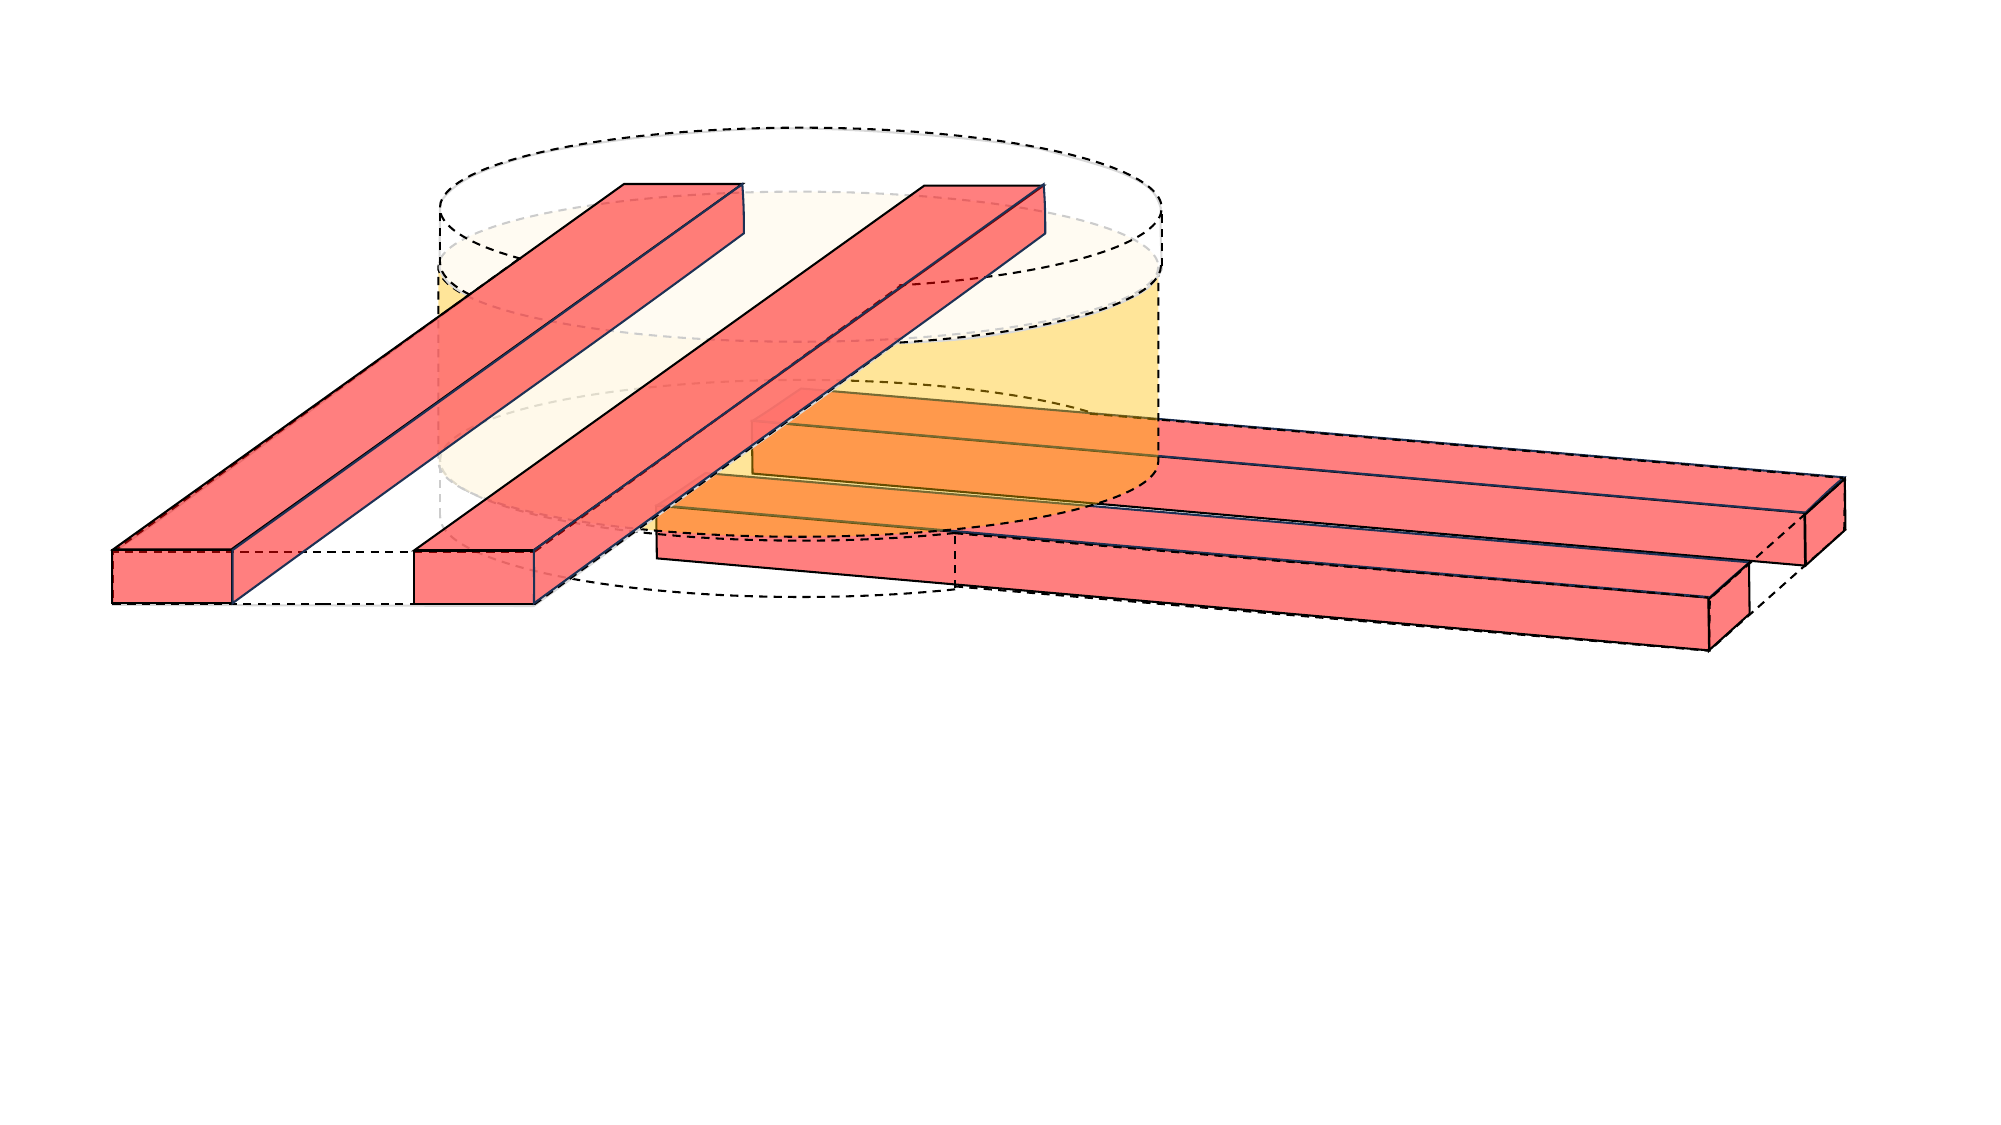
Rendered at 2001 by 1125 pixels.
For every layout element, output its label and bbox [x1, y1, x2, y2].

text_box [111, 183, 1046, 604]
text_box [113, 127, 1162, 605]
text_box [439, 379, 1885, 651]
